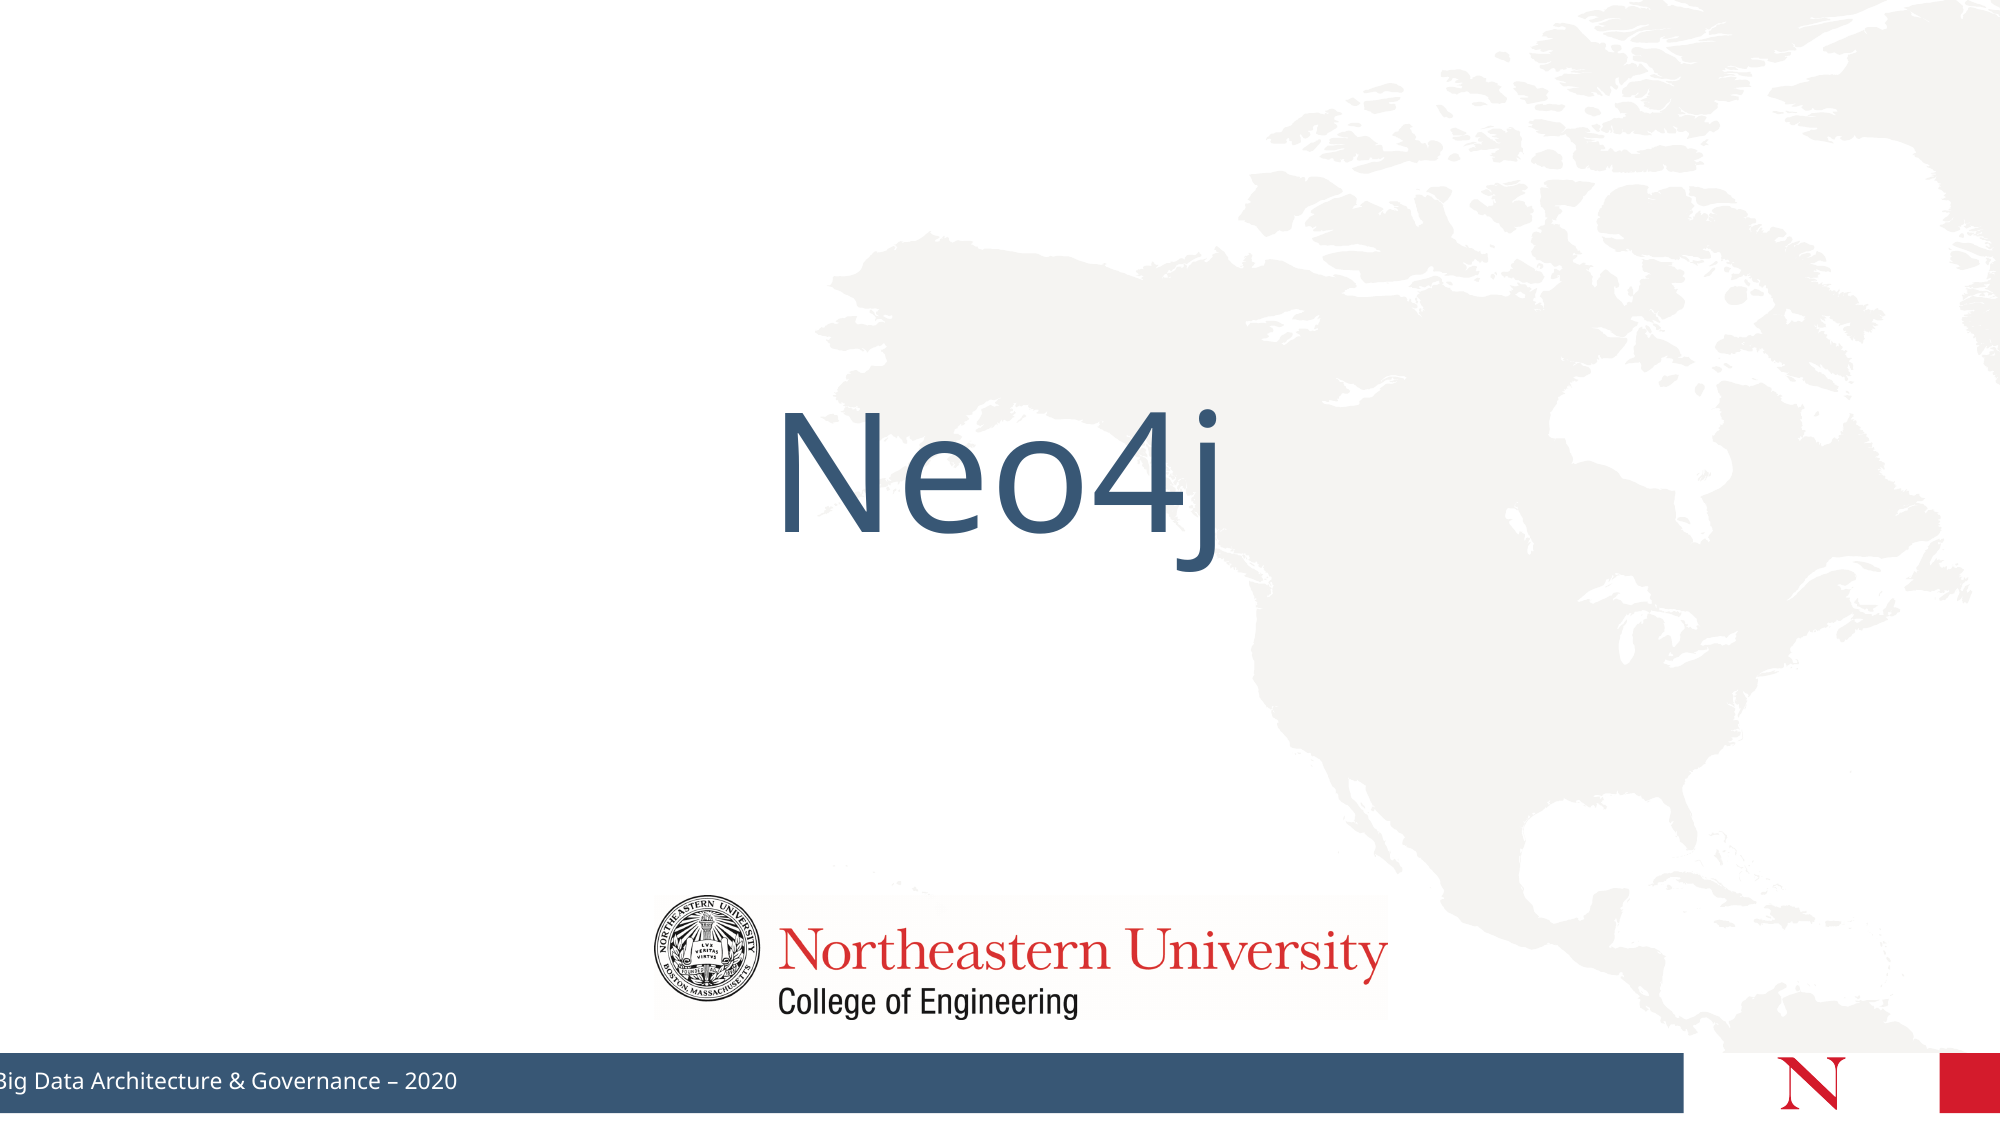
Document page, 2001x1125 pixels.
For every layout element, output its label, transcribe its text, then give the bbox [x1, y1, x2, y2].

picture [1766, 1053, 1857, 1125]
picture [654, 895, 1388, 1020]
title Neo4j [249, 184, 1750, 576]
